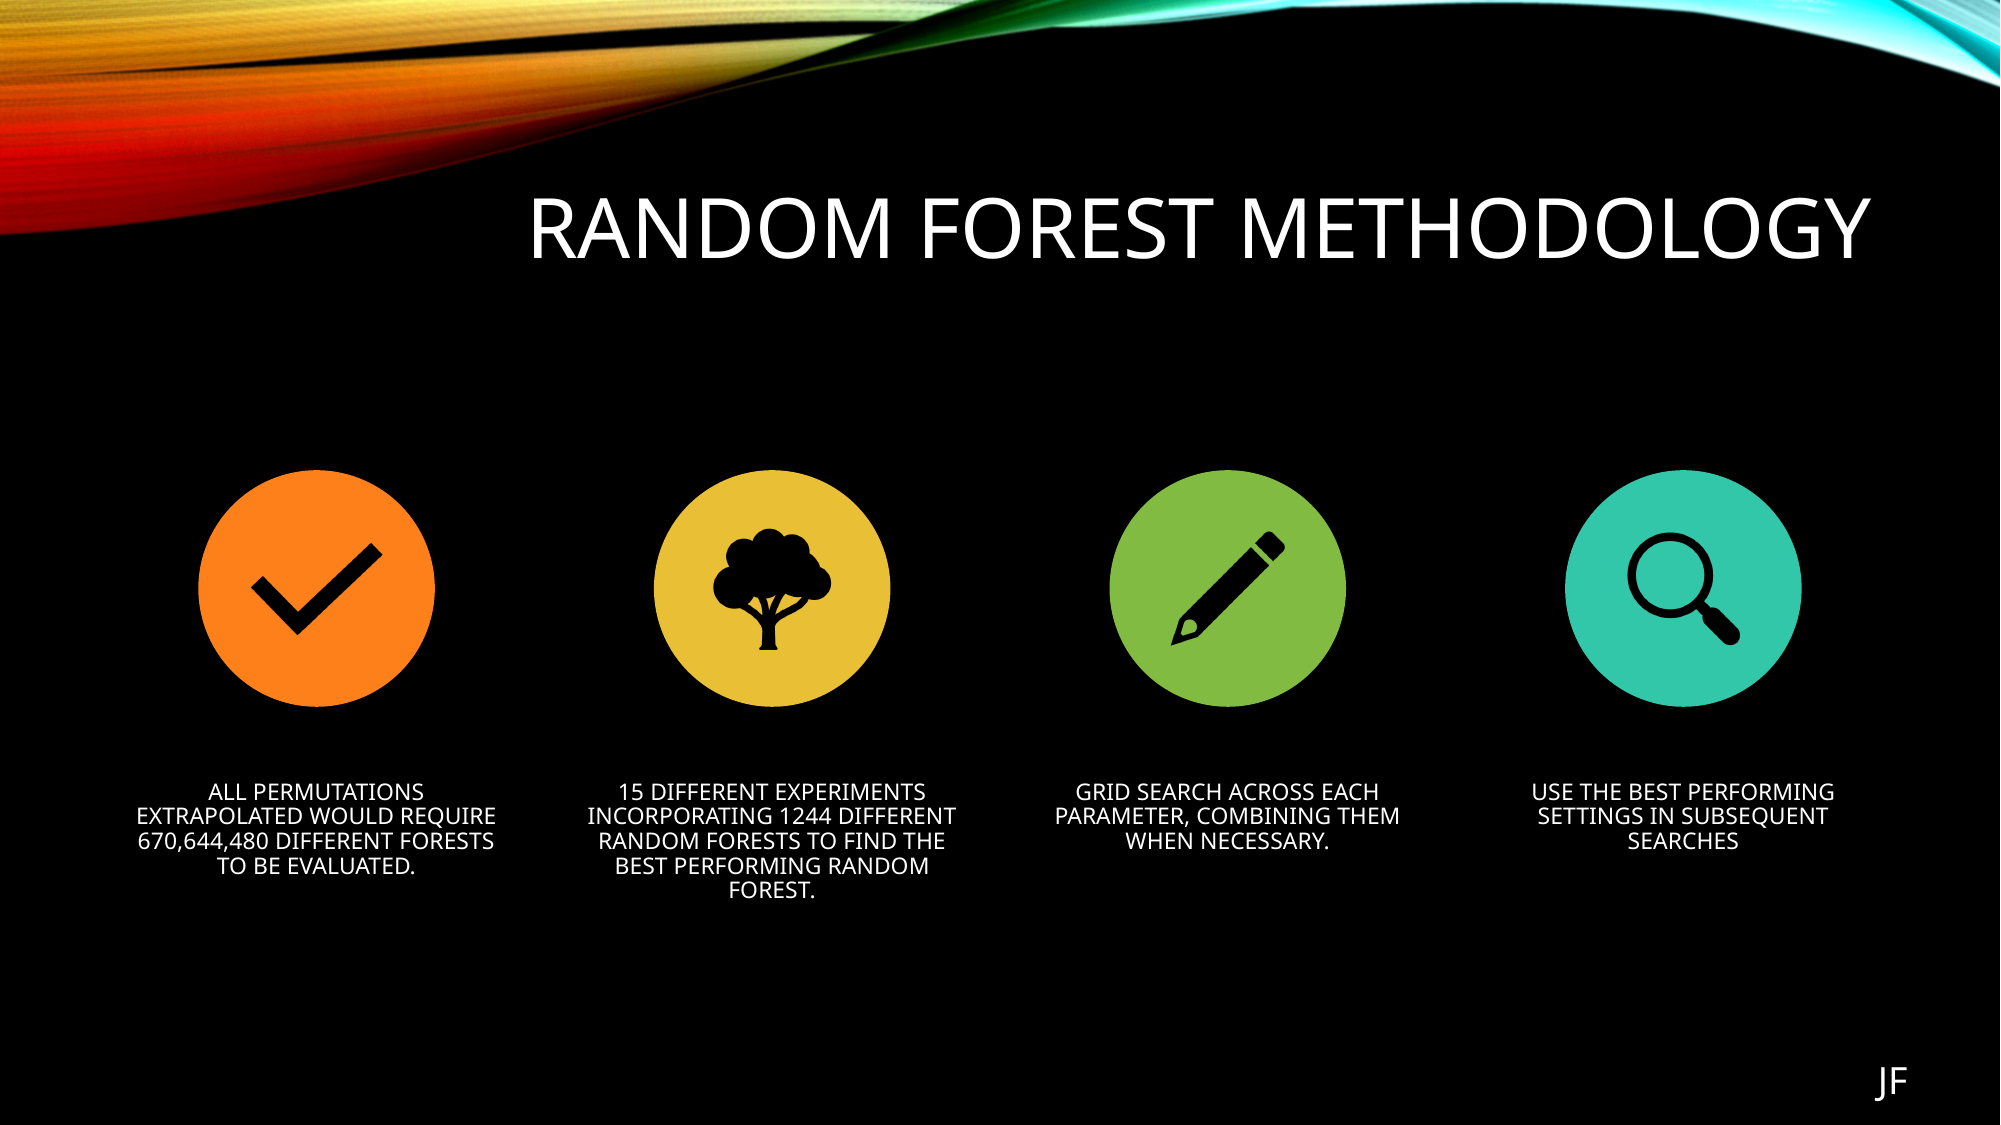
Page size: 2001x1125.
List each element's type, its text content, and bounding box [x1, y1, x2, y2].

text_box JF [1863, 1049, 2000, 1109]
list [112, 400, 1888, 980]
title Random Forest Methodology [474, 125, 1888, 338]
picture [0, 0, 2000, 237]
